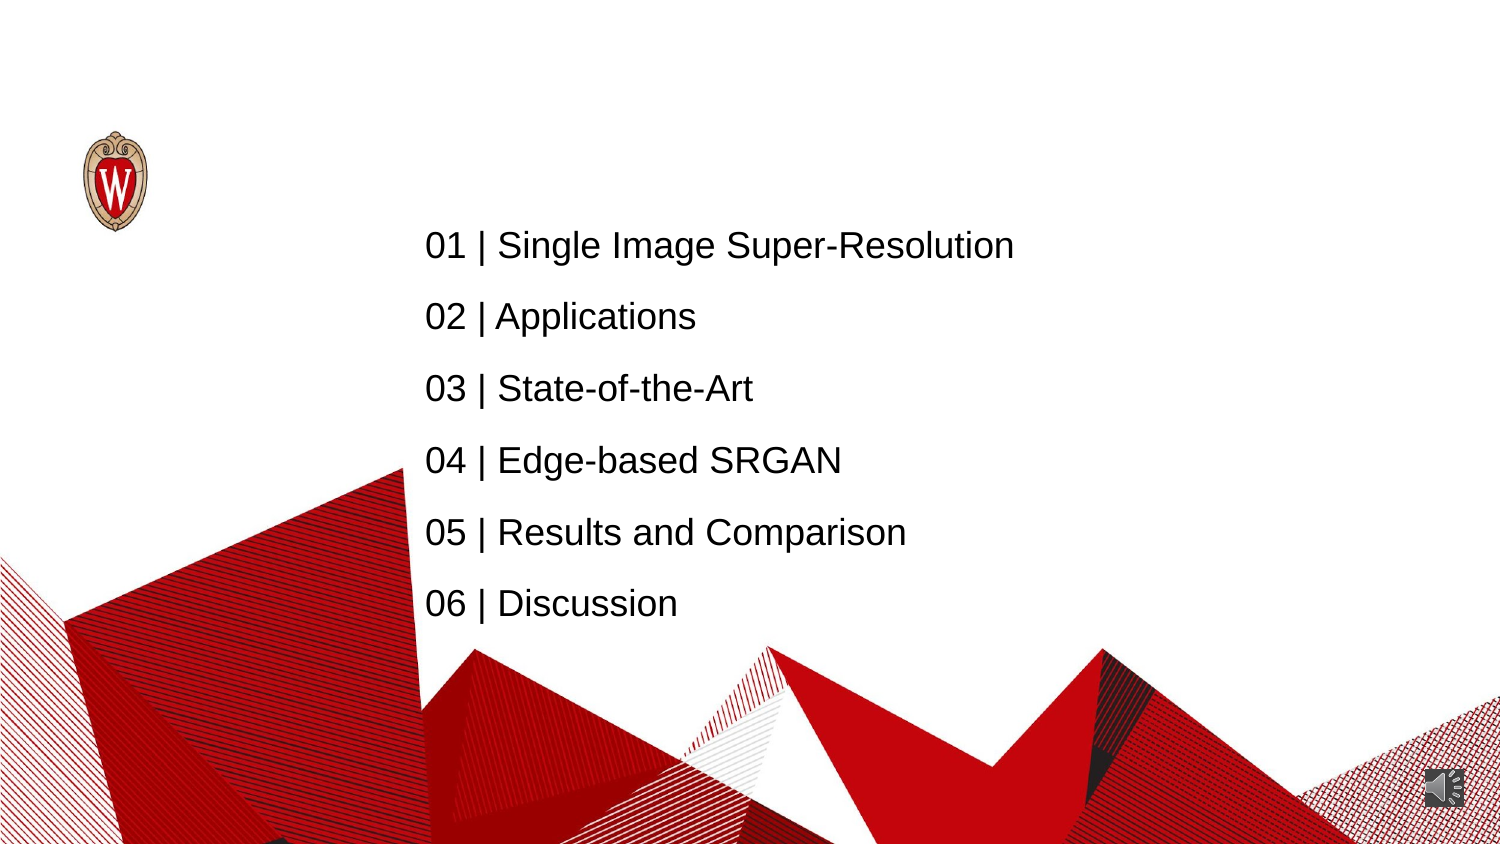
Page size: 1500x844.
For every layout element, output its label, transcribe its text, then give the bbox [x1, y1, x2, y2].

picture [0, 0, 1500, 844]
list 01 | Single Image Super-Resolution 02 | Applications 03 | State-of-the-Art 04 | Edge-based SRGAN 05 | Results and Comparison 06 | Discussion [417, 190, 1117, 654]
